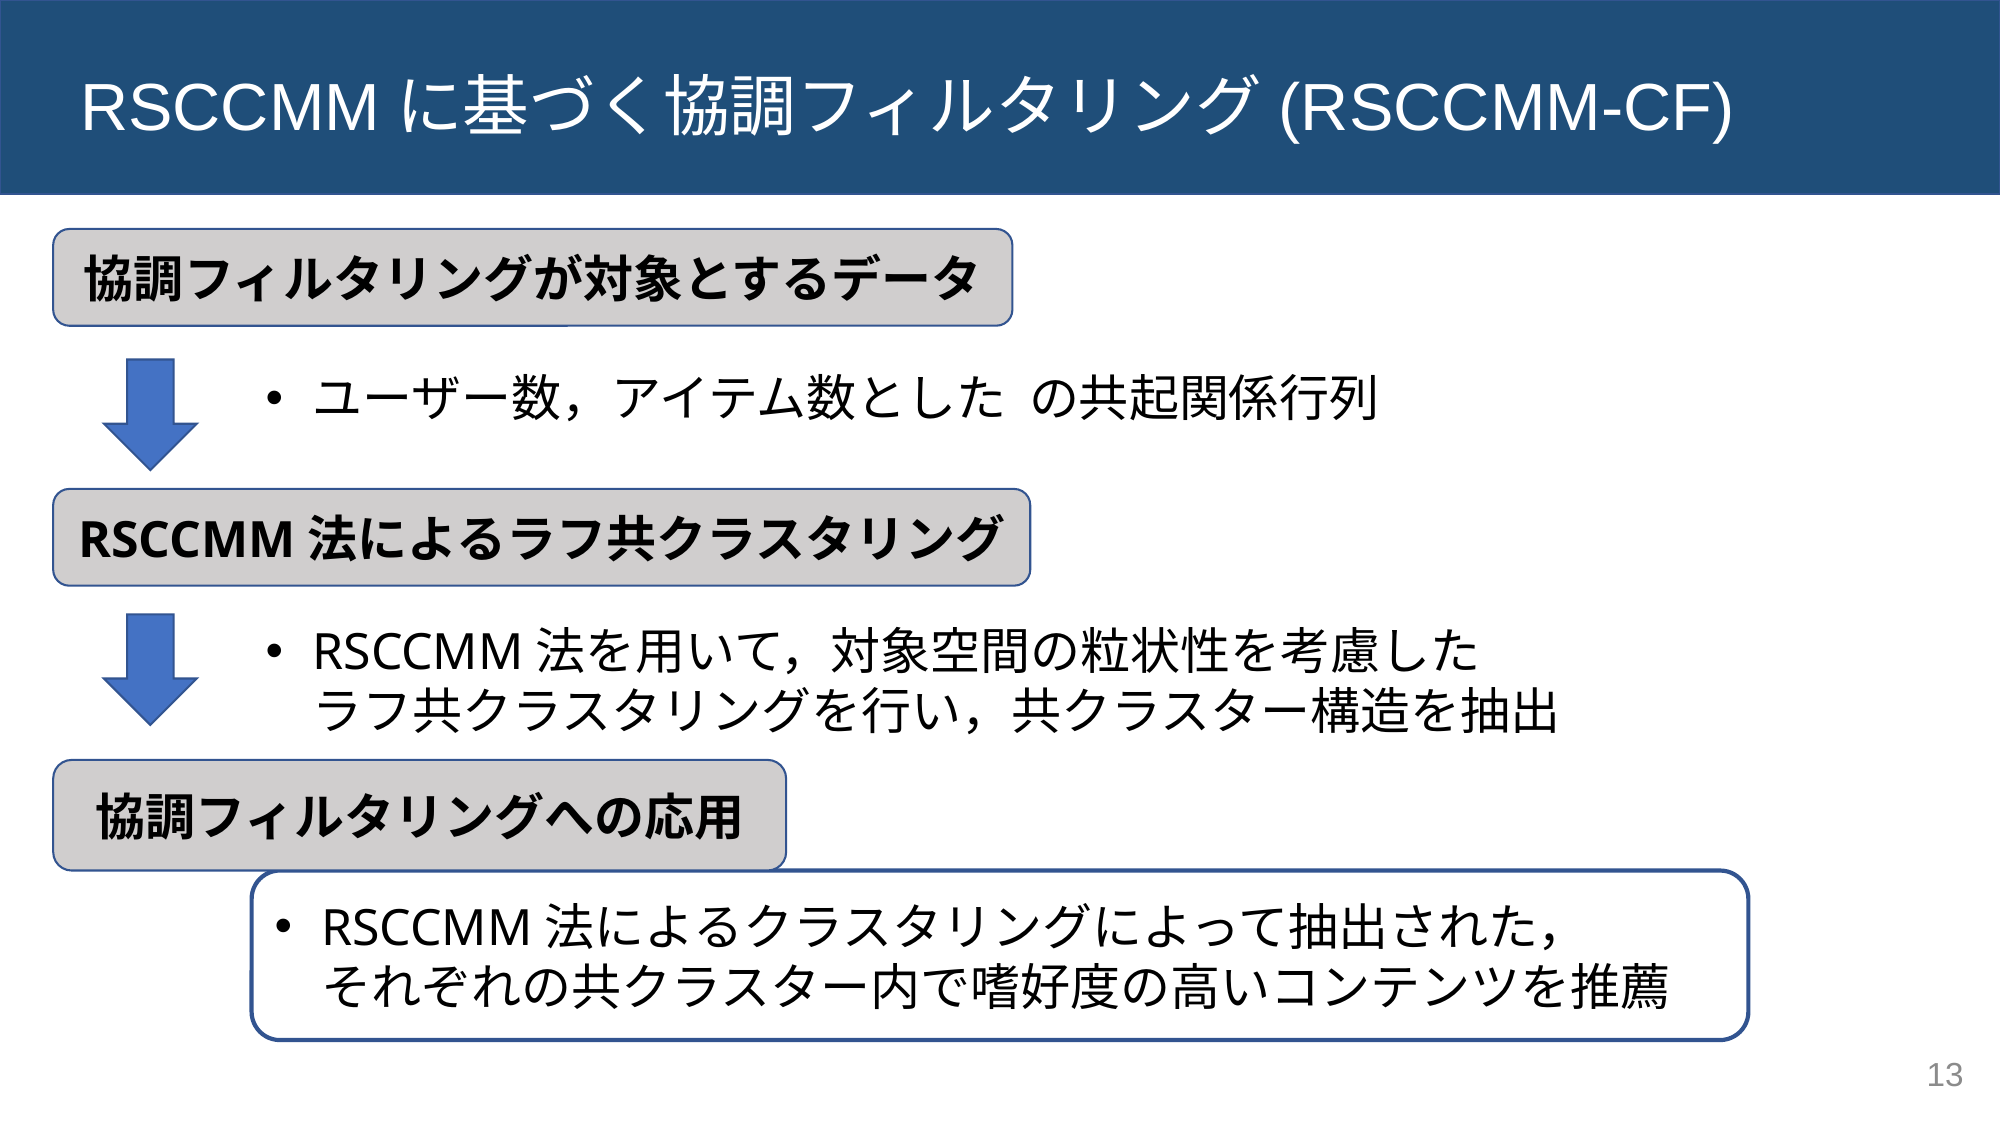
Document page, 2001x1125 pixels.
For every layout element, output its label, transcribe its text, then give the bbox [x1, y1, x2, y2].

text_box [101, 358, 200, 472]
text_box 協調フィルタリングが対象とするデータ [52, 227, 1014, 327]
text_box 協調フィルタリングへの応用 [52, 758, 788, 872]
text_box RSCCMM法によるクラスタリングによって抽出された， それぞれの共クラスター内で嗜好度の高いコンテンツを推薦 [250, 869, 1750, 1042]
text_box [101, 613, 200, 727]
slide_number 13 [1528, 1042, 1979, 1103]
text_box RSCCMM法を用いて，対象空間の粒状性を考慮した ラフ共クラスタリングを行い，共クラスター構造を抽出 [250, 612, 1896, 748]
text_box [0, 0, 2000, 195]
text_box RSCCMM法によるラフ共クラスタリング [52, 487, 1032, 587]
title RSCCMMに基づく協調フィルタリング(RSCCMM-CF) [65, 24, 1943, 194]
